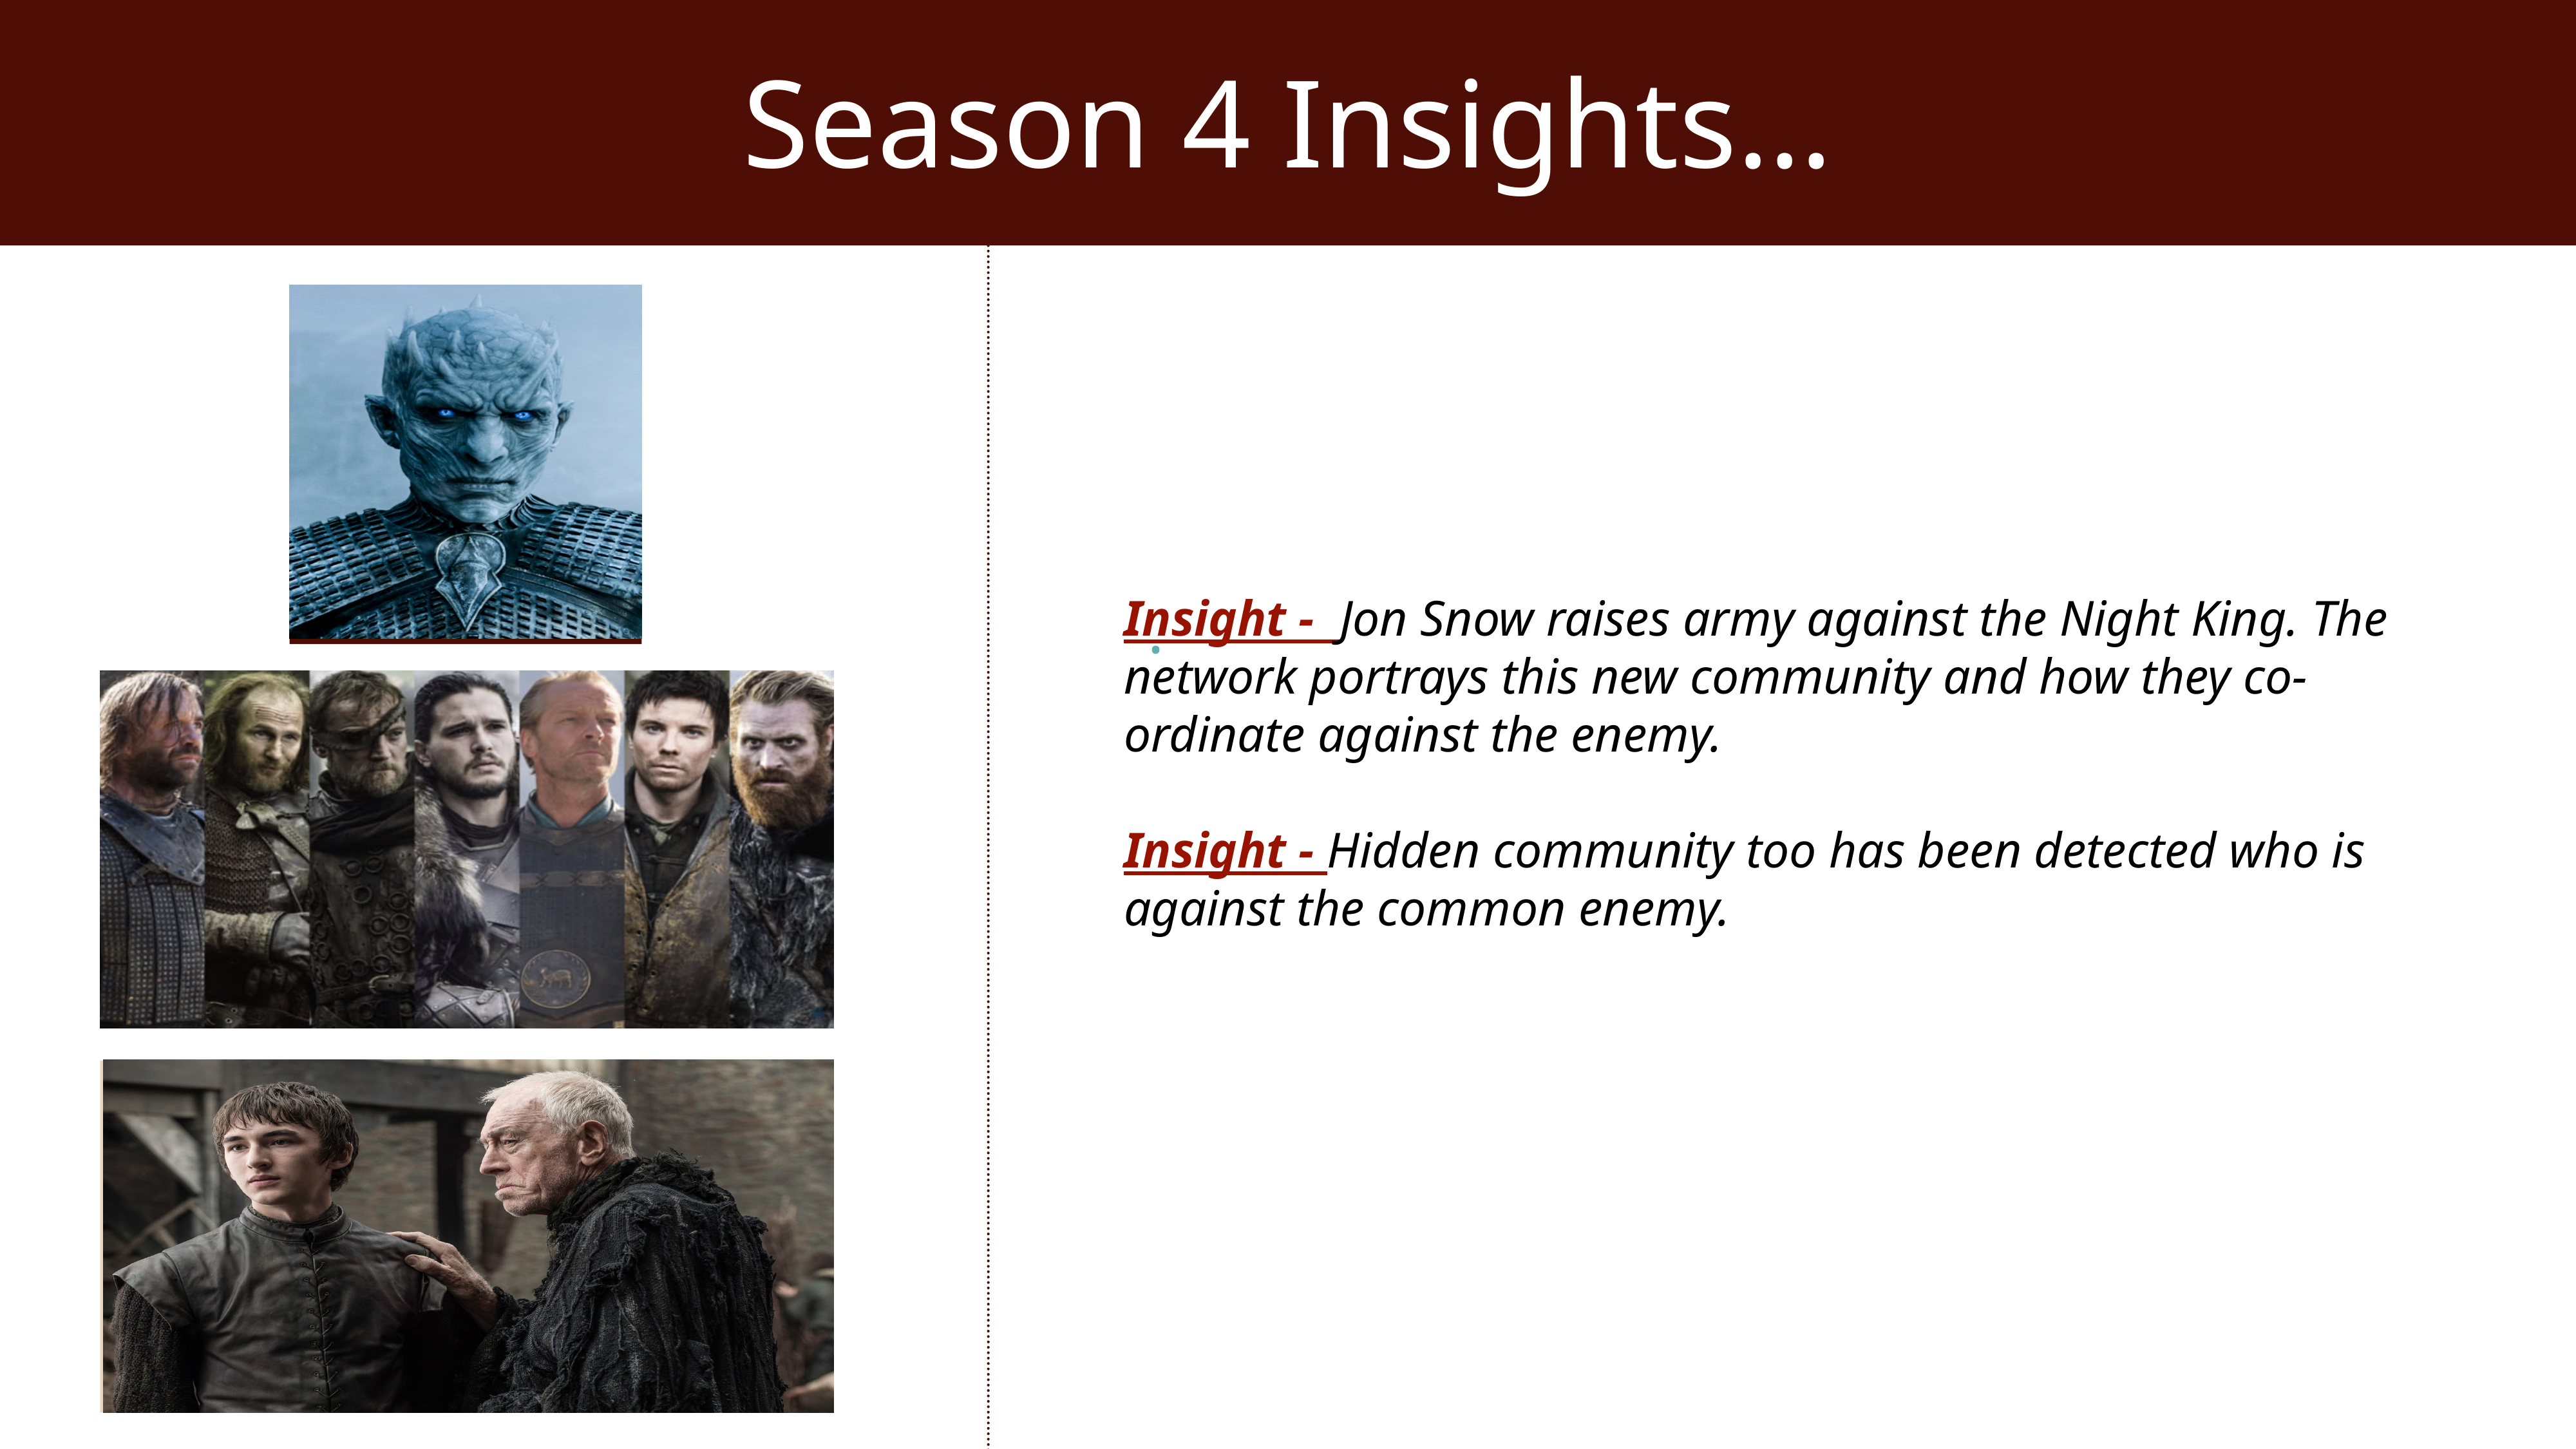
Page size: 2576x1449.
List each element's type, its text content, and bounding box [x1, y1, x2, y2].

text_box . [1142, 587, 2486, 672]
text_box Insight - Jon Snow raises army against the Night King. The network portrays this new community and how they co-ordinate against the enemy. Insight - Hidden community too has been detected who is against the common enemy. [1124, 587, 2486, 1009]
text_box [100, 1060, 103, 1413]
picture [100, 670, 834, 1028]
text_box [0, 0, 2576, 246]
text_box [289, 639, 642, 645]
picture [289, 285, 642, 639]
picture [103, 1059, 834, 1413]
text_box Season 4 Insights… [737, 41, 1839, 198]
